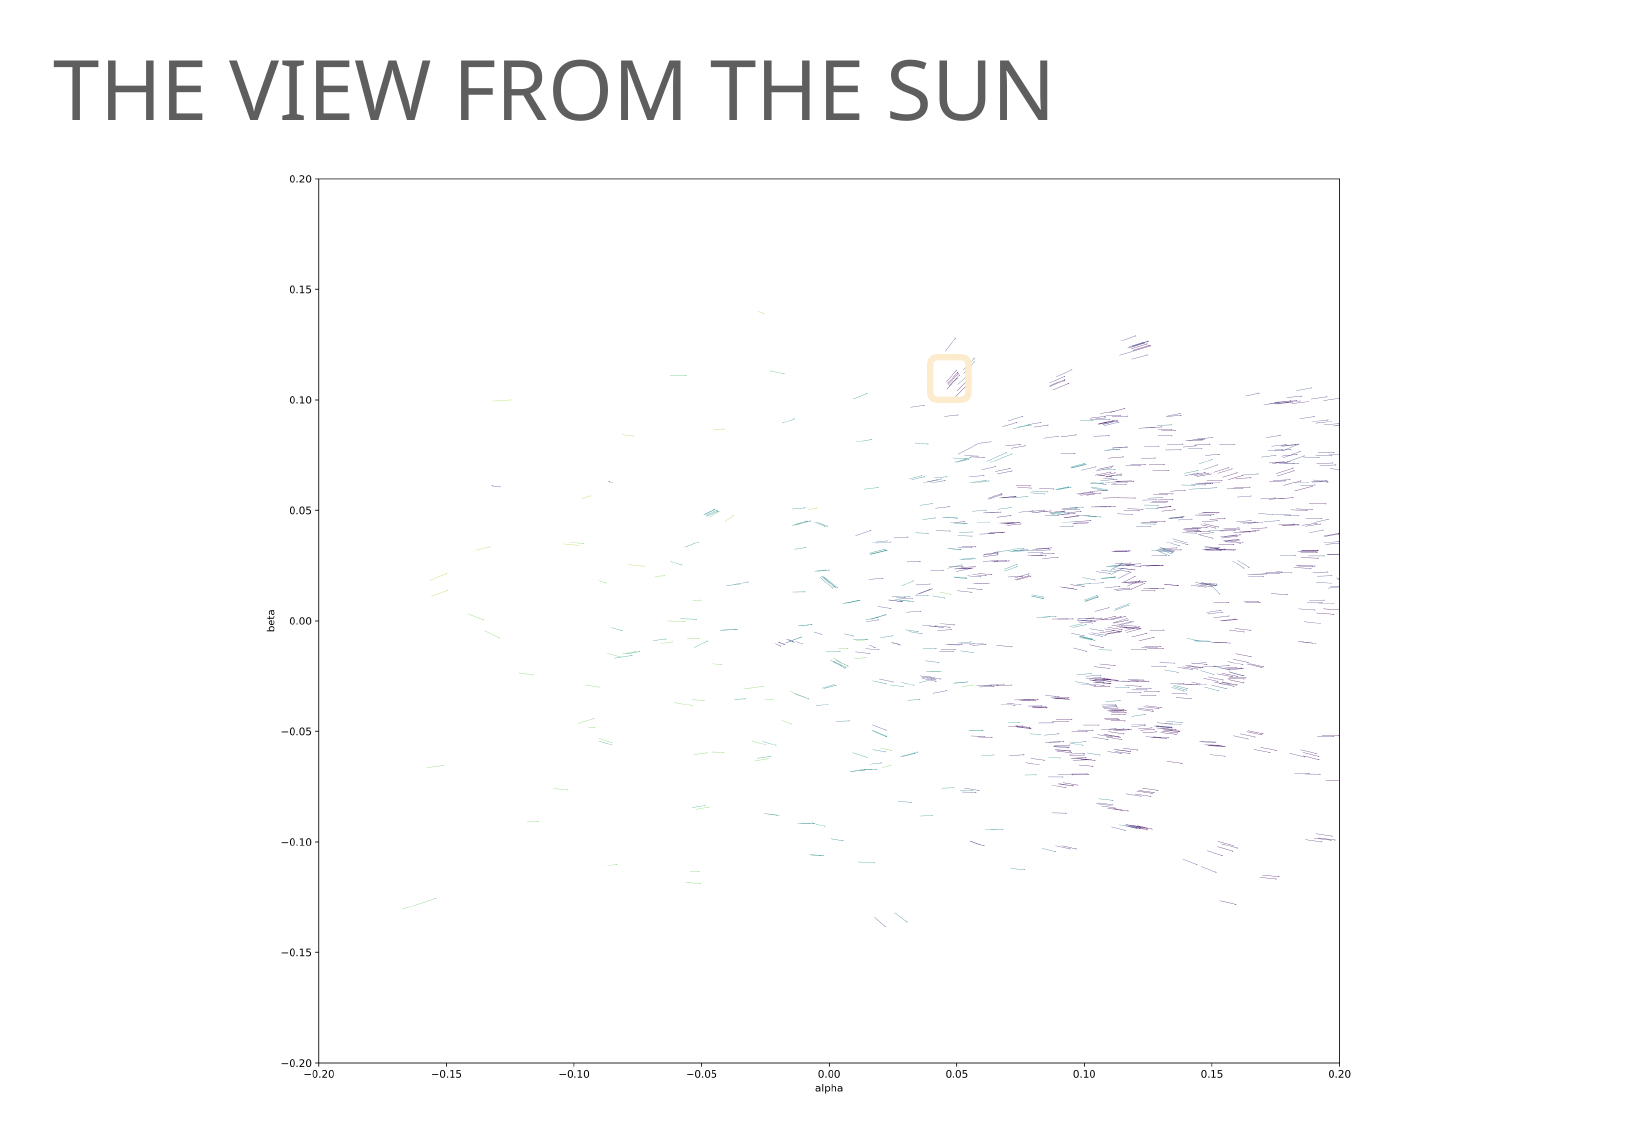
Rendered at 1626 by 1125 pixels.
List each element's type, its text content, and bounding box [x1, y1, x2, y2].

picture [154, 38, 1471, 1125]
text_box THE VIEW FROM THE SUN [53, 67, 149, 132]
